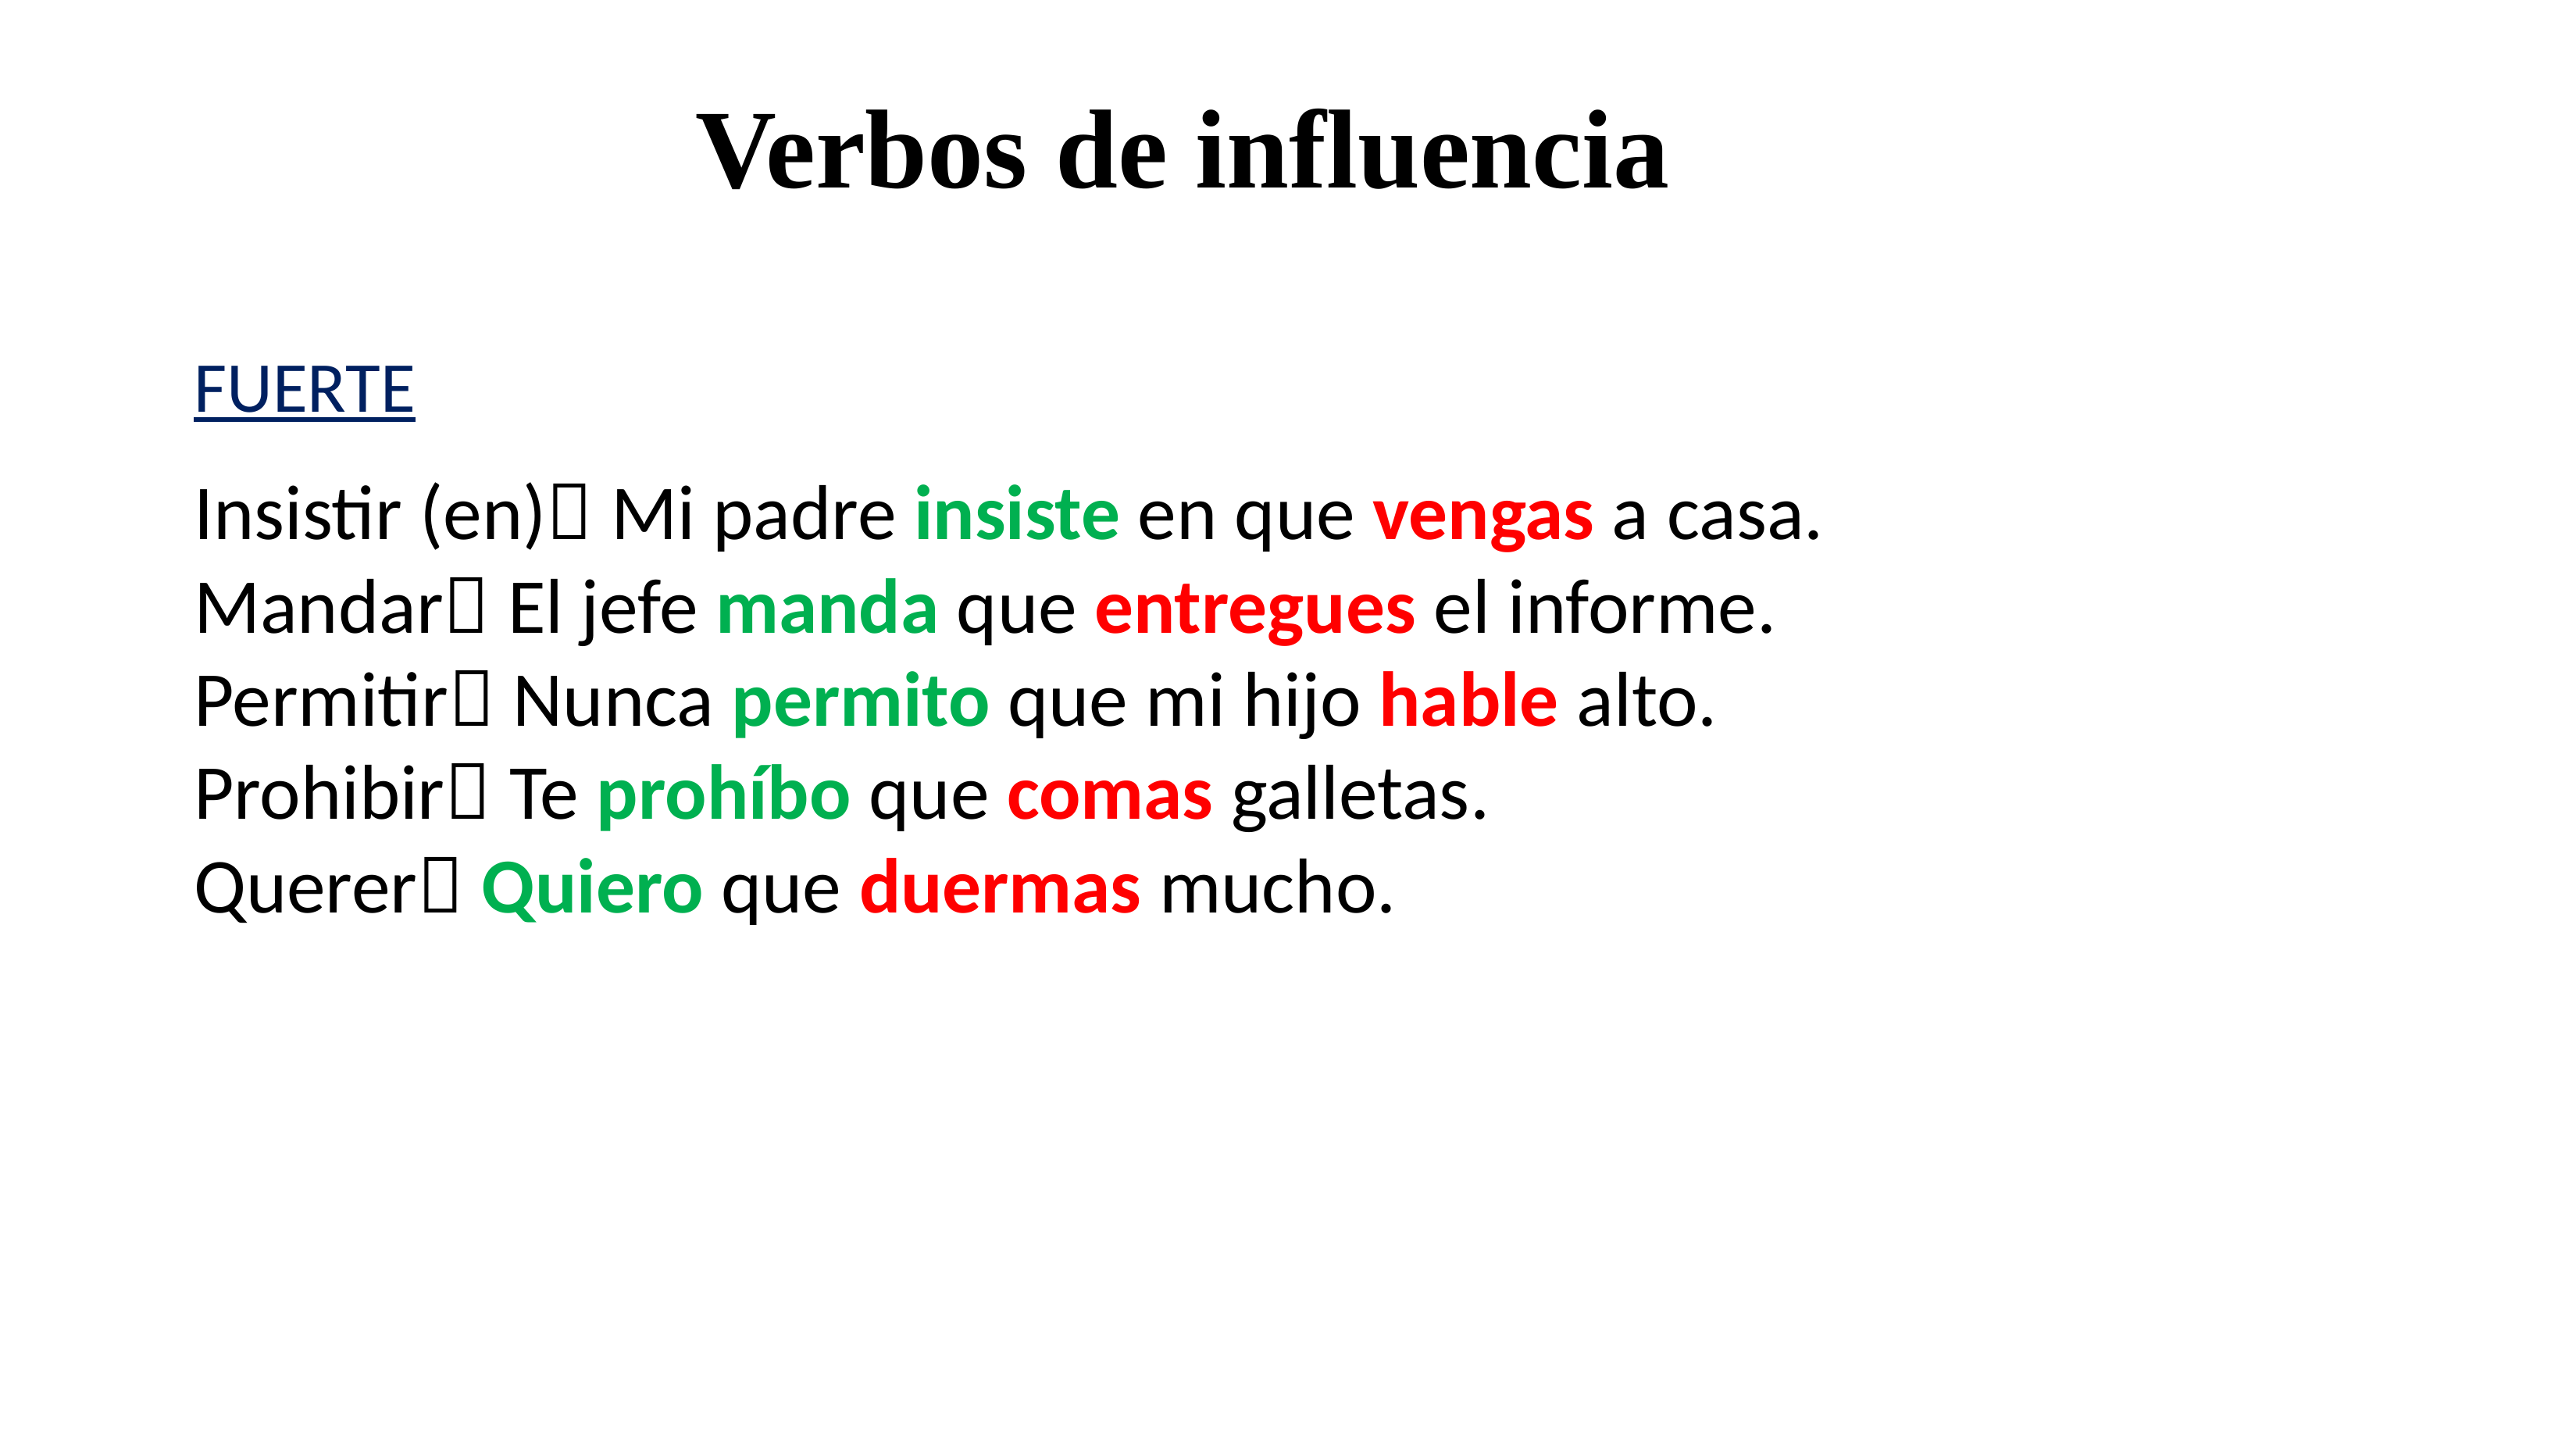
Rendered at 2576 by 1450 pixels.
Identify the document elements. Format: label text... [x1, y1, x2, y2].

title Verbos de influencia [695, 75, 1881, 212]
list FUERTE Insistir (en) Mi padre insiste en que vengas a casa. Mandar El jefe manda que entregues el informe. Permitir Nunca permito que mi hijo hable alto. Prohibir Te prohíbo que comas galletas. Querer Quiero que duermas mucho. [194, 341, 2235, 1161]
